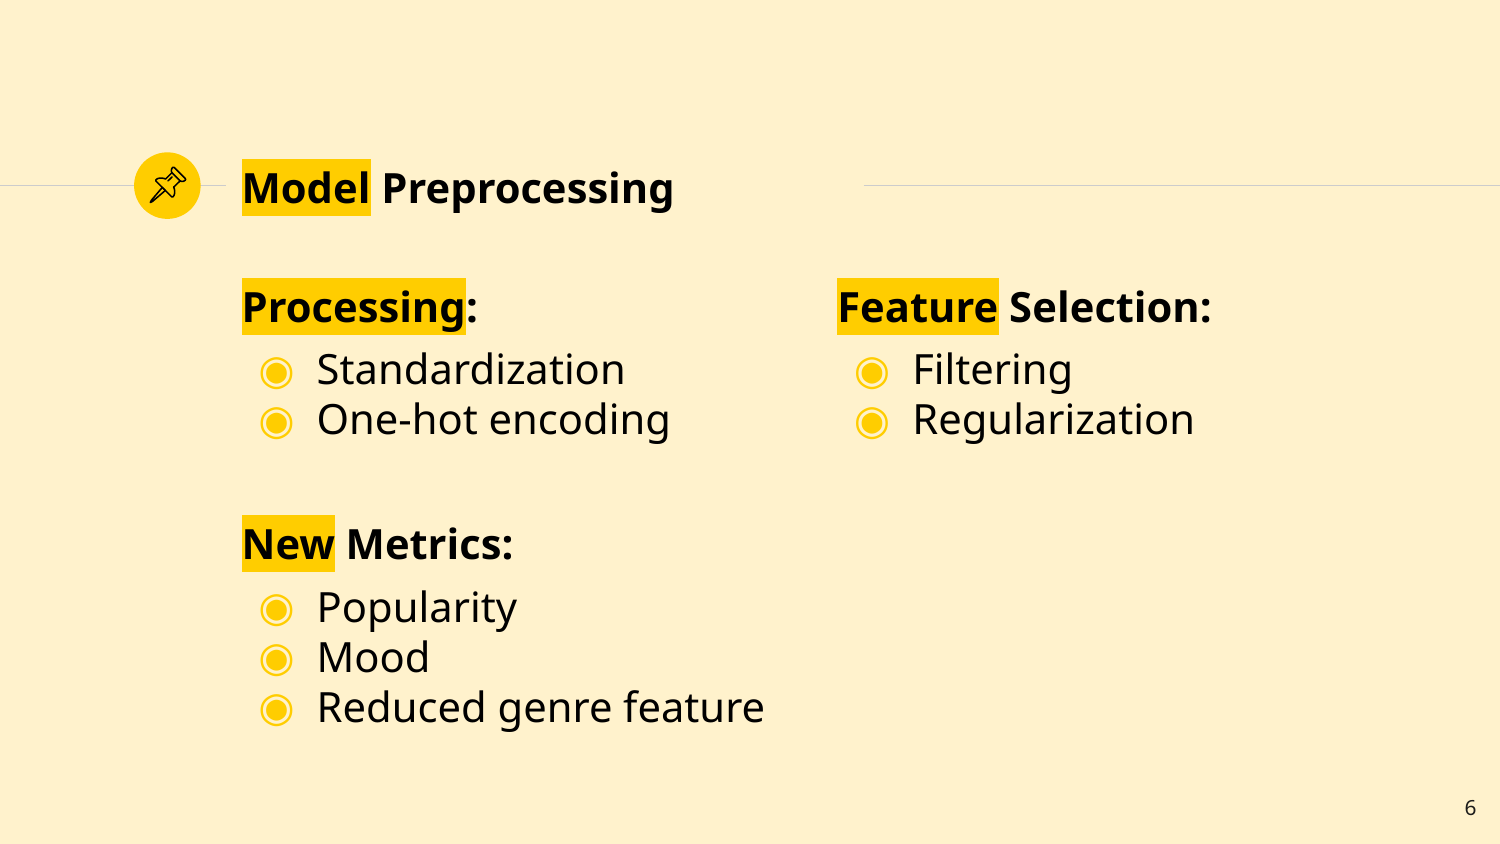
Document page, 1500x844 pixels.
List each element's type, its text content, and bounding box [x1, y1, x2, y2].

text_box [150, 166, 186, 203]
title Model Preprocessing [226, 151, 863, 223]
slide_number ‹#› [1401, 779, 1492, 844]
list Processing: Standardization One-hot encoding New Metrics: Popularity Mood Reduced genre feature [226, 265, 789, 796]
list Feature Selection: Filtering Regularization [822, 265, 1385, 796]
